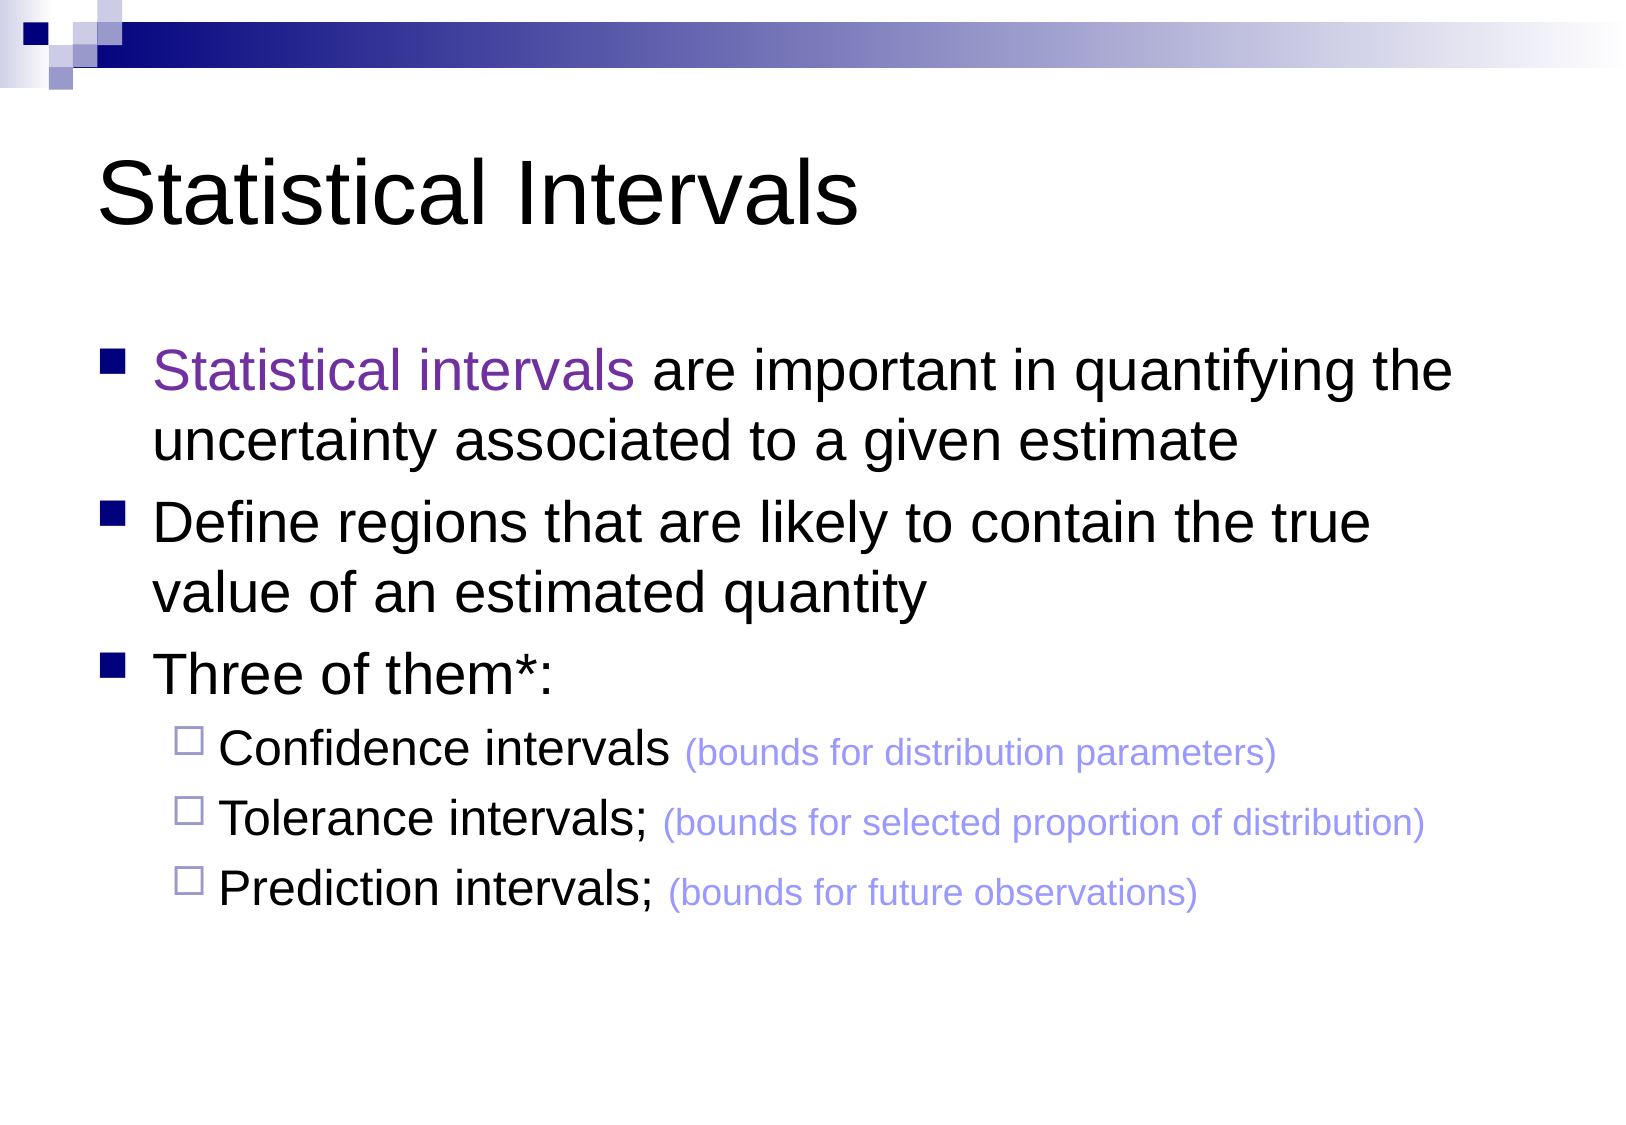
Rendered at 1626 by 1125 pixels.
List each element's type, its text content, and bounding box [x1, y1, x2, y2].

list Statistical intervals are important in quantifying the uncertainty associated to a given estimate Define regions that are likely to contain the true value of an estimated quantity Three of them*: Confidence intervals (bounds for distribution parameters) Tolerance intervals; (bounds for selected proportion of distribution) Prediction intervals; (bounds for future observations) [81, 324, 1544, 963]
title Statistical Intervals [81, 75, 1544, 300]
